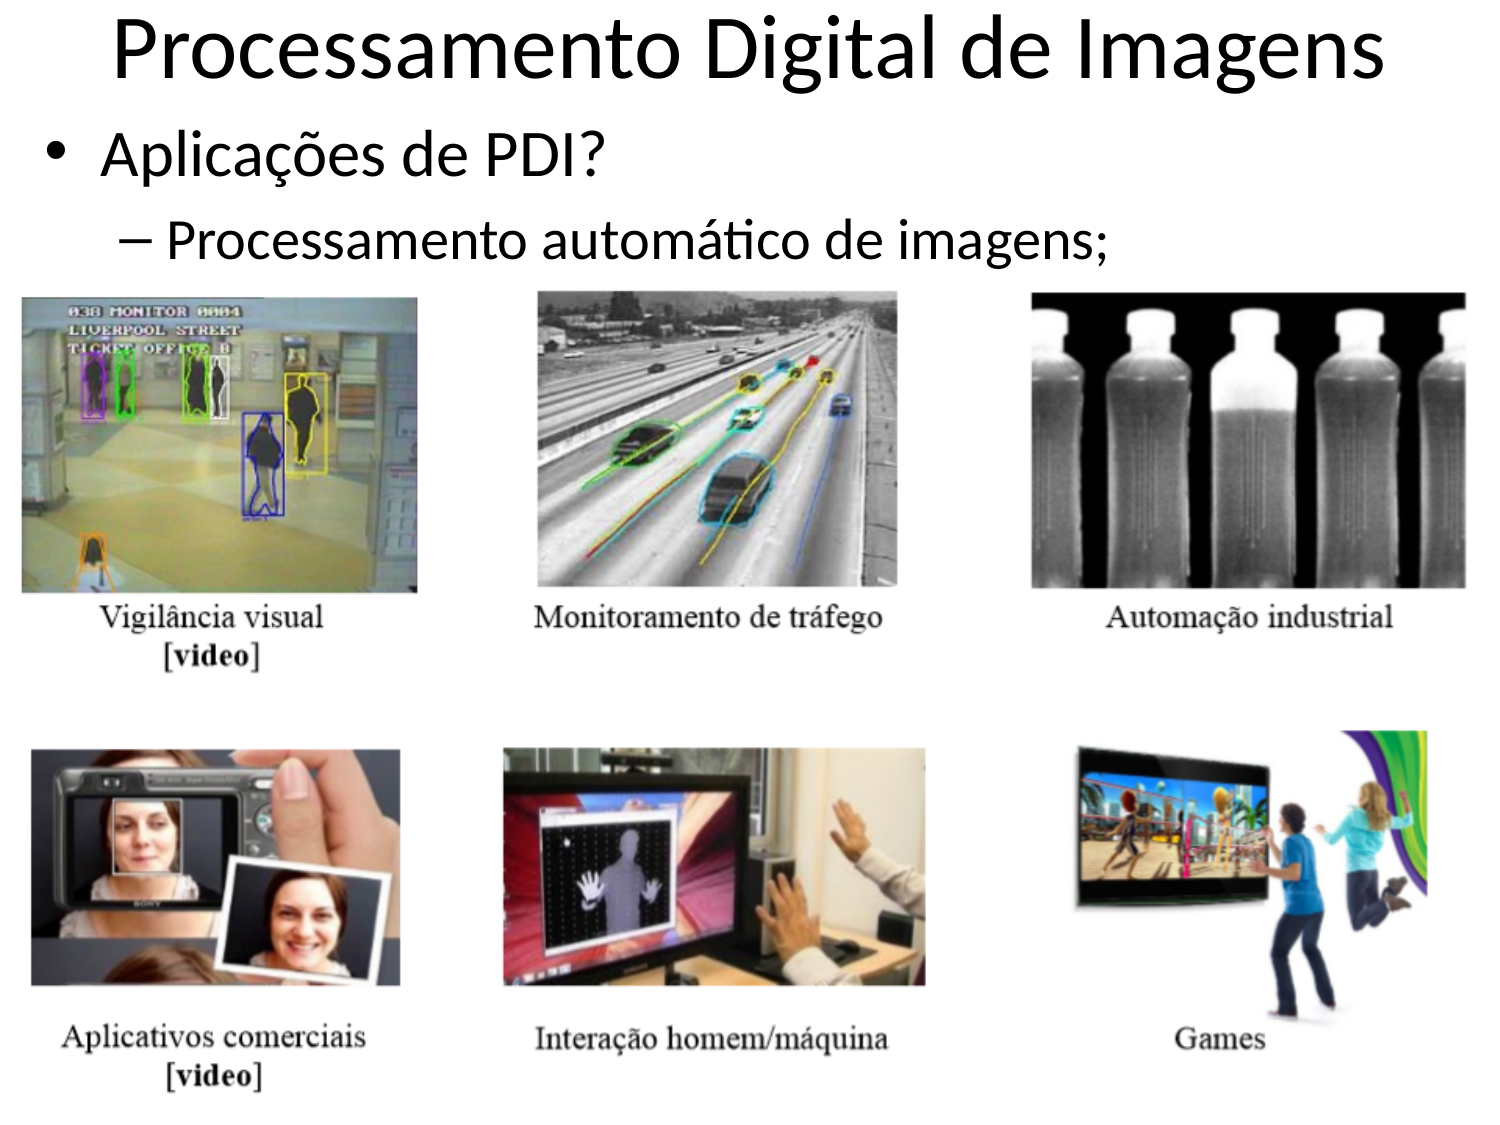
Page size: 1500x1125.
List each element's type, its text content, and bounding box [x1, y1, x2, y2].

picture [8, 285, 1492, 1107]
title Processamento Digital de Imagens [75, 0, 1425, 101]
list Aplicações de PDI? Processamento automático de imagens; [29, 101, 1471, 283]
